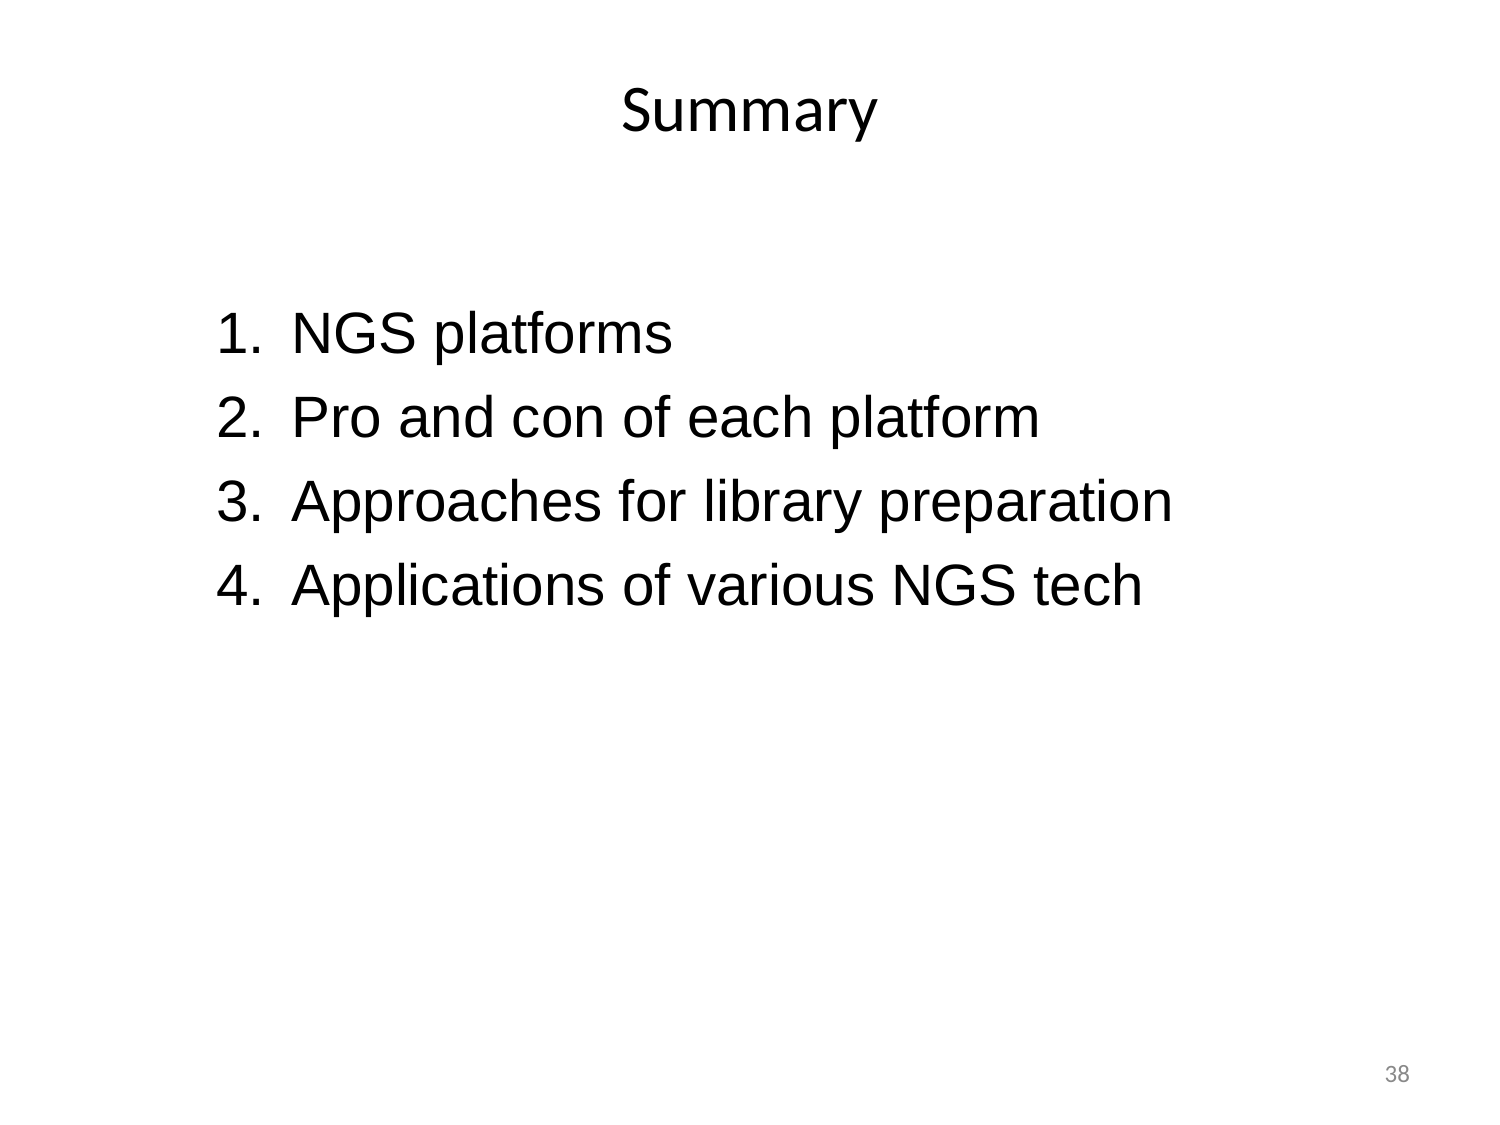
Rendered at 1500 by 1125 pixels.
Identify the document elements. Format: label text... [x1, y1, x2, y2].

title Summary [75, 45, 1425, 164]
text_box NGS platforms Pro and con of each platform Approaches for library preparation Applications of various NGS tech [201, 274, 1191, 625]
slide_number 38 [1074, 1042, 1425, 1103]
